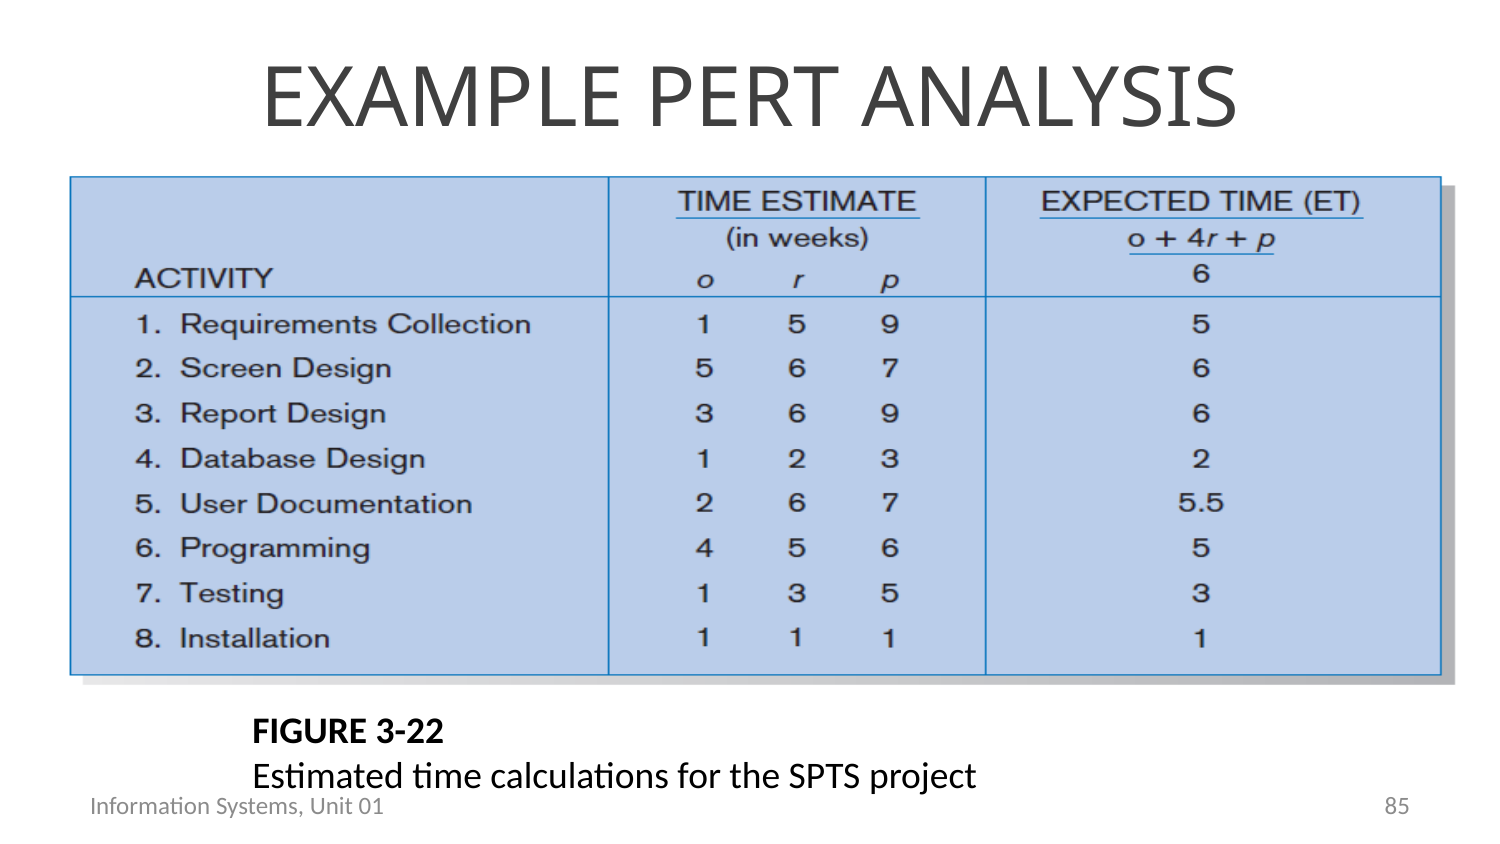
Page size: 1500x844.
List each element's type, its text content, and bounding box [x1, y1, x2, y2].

picture [49, 163, 1467, 693]
title Example PERT Analysis [75, 23, 1425, 162]
slide_number 84 [1074, 782, 1425, 827]
slide_number Information Systems, Unit 01 [75, 782, 425, 827]
text_box FIGURE 3-22 Estimated time calculations for the SPTS project [237, 702, 1263, 804]
